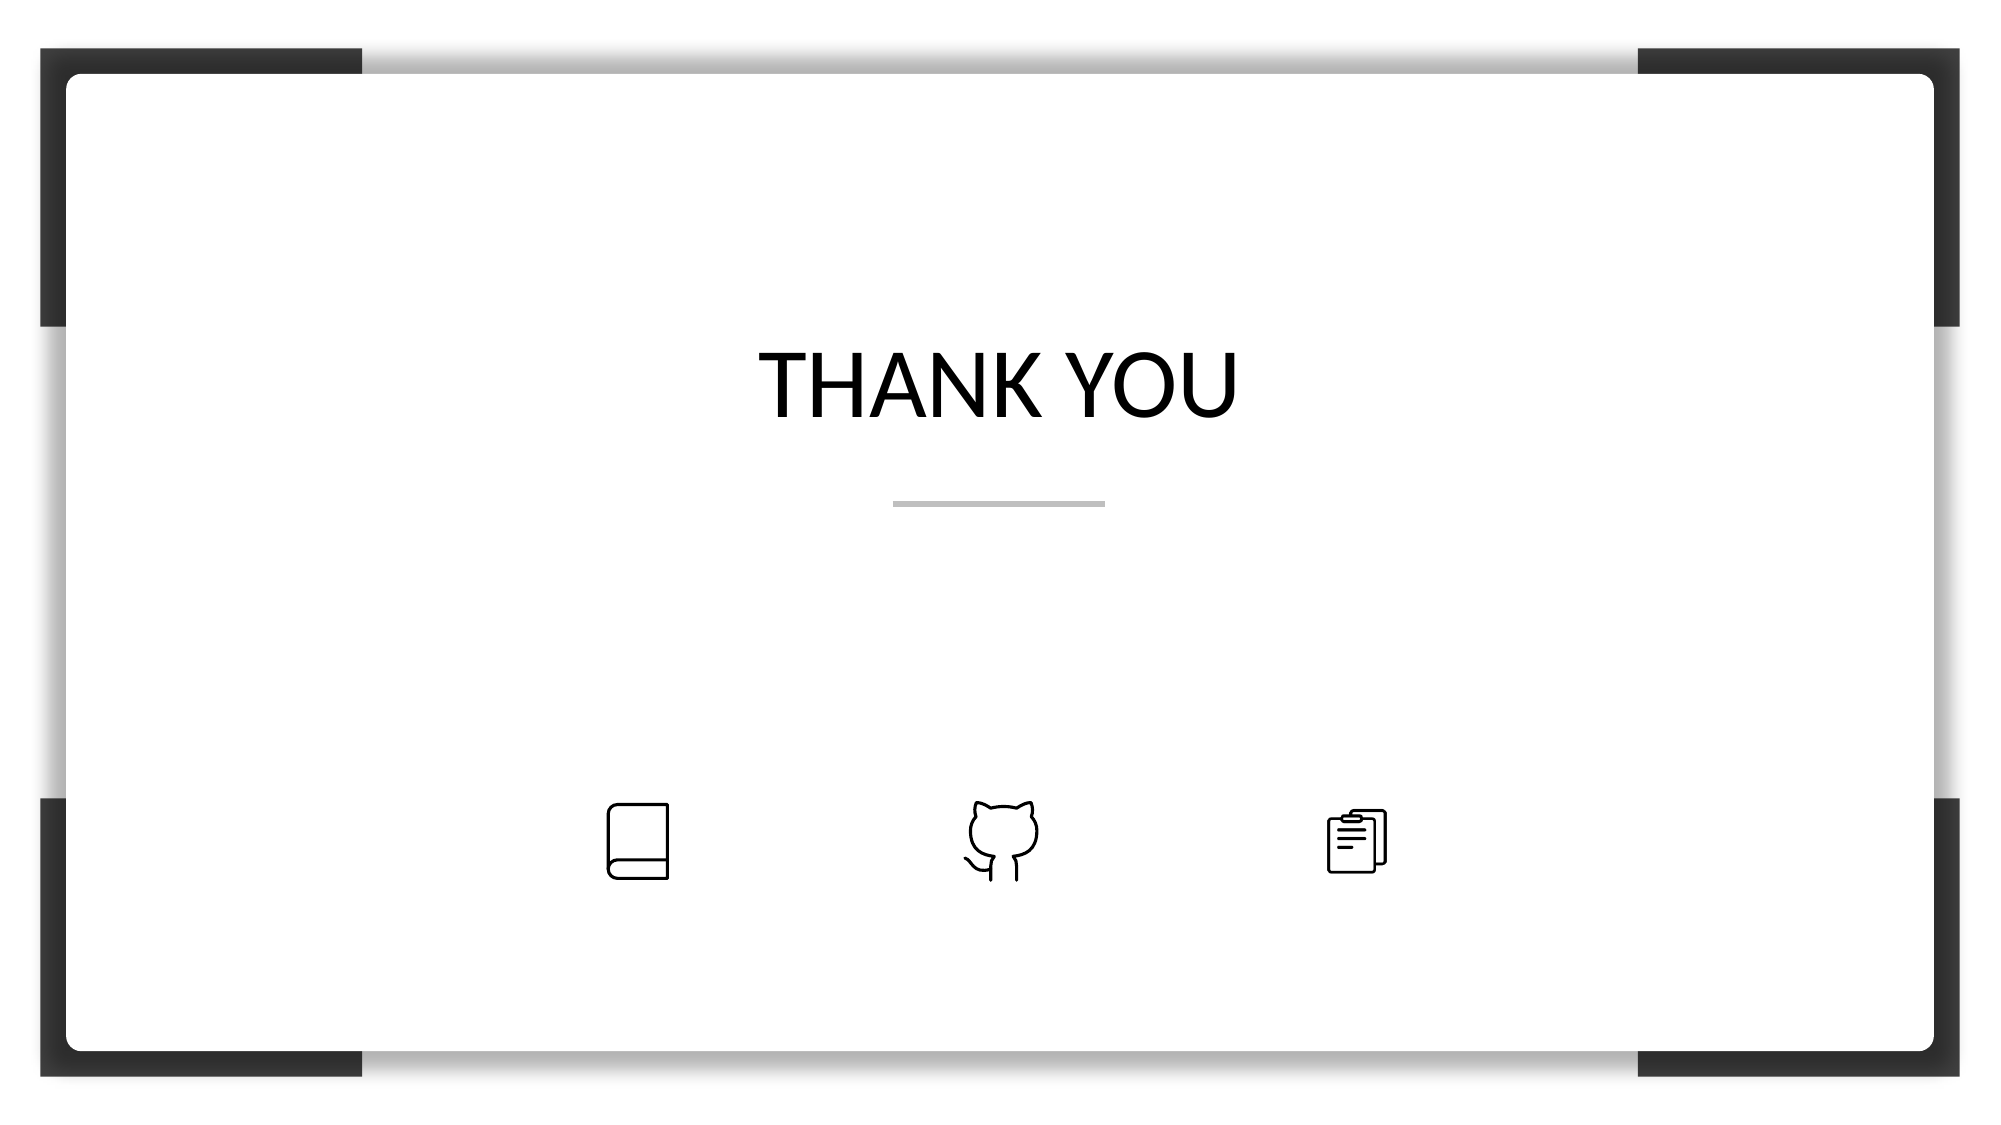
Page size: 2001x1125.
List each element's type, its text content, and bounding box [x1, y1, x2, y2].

text_box [1949, 1067, 1961, 1078]
text_box [39, 1064, 52, 1078]
text_box [65, 72, 1935, 1053]
picture [1319, 804, 1394, 878]
text_box [39, 47, 52, 60]
text_box THANK YOU [405, 310, 1594, 445]
text_box [964, 802, 1037, 881]
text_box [595, 791, 681, 892]
text_box [1949, 47, 1961, 58]
